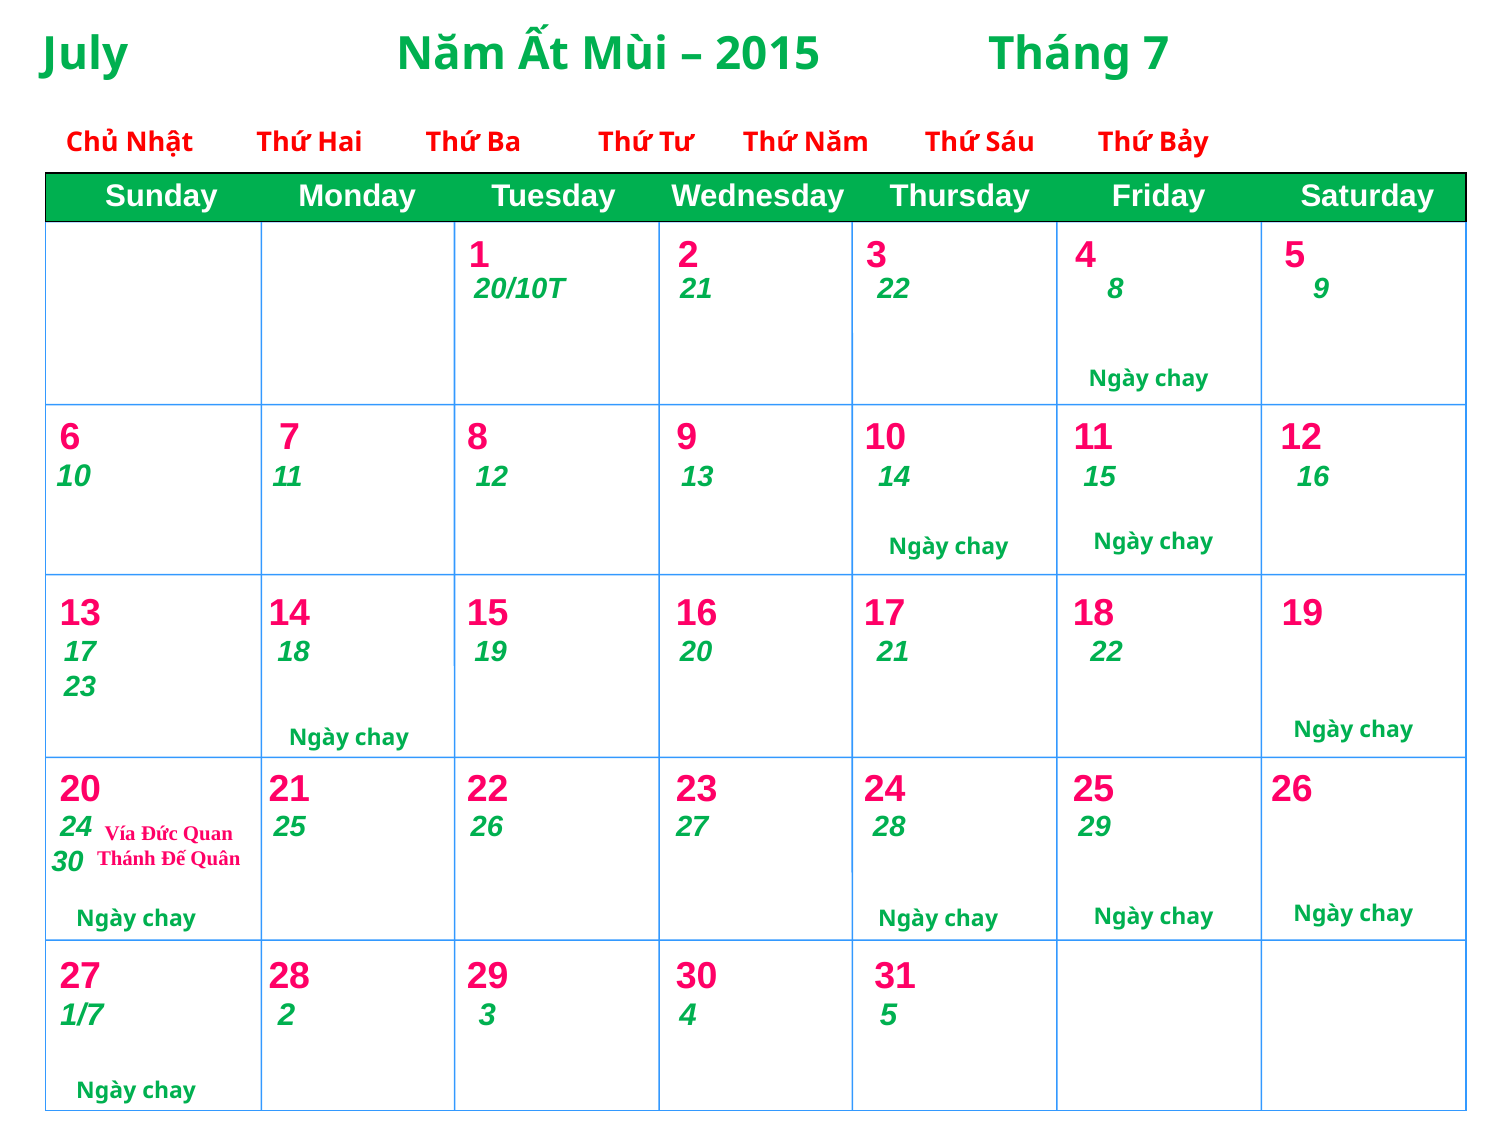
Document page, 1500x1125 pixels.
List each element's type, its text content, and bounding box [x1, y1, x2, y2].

text_box 13 14 15 16 17 18 19 [45, 580, 1455, 685]
text_box Ngày chay [1079, 895, 1250, 937]
text_box 24 25 26 27 28 29 30 [37, 798, 1322, 885]
text_box [45, 173, 1466, 222]
text_box Ngày chay [1279, 707, 1450, 749]
text_box Ngày chay [1074, 356, 1246, 398]
text_box 20 21 22 23 24 25 26 [45, 756, 1455, 861]
text_box 6 7 8 9 10 11 12 [45, 500, 1455, 509]
text_box Ngày chay [874, 524, 1046, 567]
text_box 6 7 8 9 10 11 12 [45, 405, 1455, 448]
text_box Tuesday [477, 167, 631, 220]
text_box 17 18 19 20 21 22 23 [49, 685, 1334, 709]
text_box July Năm Ất Mùi – 2015 Tháng 7 [17, 16, 1483, 86]
text_box 1 2 3 4 5 [45, 222, 1455, 327]
text_box Saturday [1286, 167, 1449, 220]
text_box Friday [1098, 167, 1220, 220]
text_box [45, 500, 1466, 1111]
text_box 20/10T 21 22 8 9 [40, 260, 1446, 347]
text_box Thursday [875, 167, 1045, 220]
text_box Ngày chay [1279, 892, 1450, 934]
text_box [45, 222, 1466, 448]
text_box Ngày chay [864, 896, 1035, 939]
text_box 10 11 12 13 14 15 16 [24, 448, 1483, 500]
text_box Wednesday [657, 167, 859, 220]
text_box Sunday [91, 168, 232, 220]
text_box Ngày chay [62, 896, 233, 939]
text_box Vía Đức Quan Thánh Đế Quân [37, 812, 300, 878]
text_box Chủ Nhật Thứ Hai Thứ Ba Thứ Tư Thứ Năm Thứ Sáu Thứ Bảy [17, 117, 1466, 164]
text_box Ngày chay [62, 1068, 233, 1110]
text_box 27 28 29 30 31 [45, 944, 1455, 1049]
text_box Ngày chay [1079, 520, 1250, 562]
text_box 1/7 2 3 4 5 [37, 987, 1299, 1039]
text_box Ngày chay [274, 715, 446, 757]
text_box Monday [284, 167, 431, 220]
